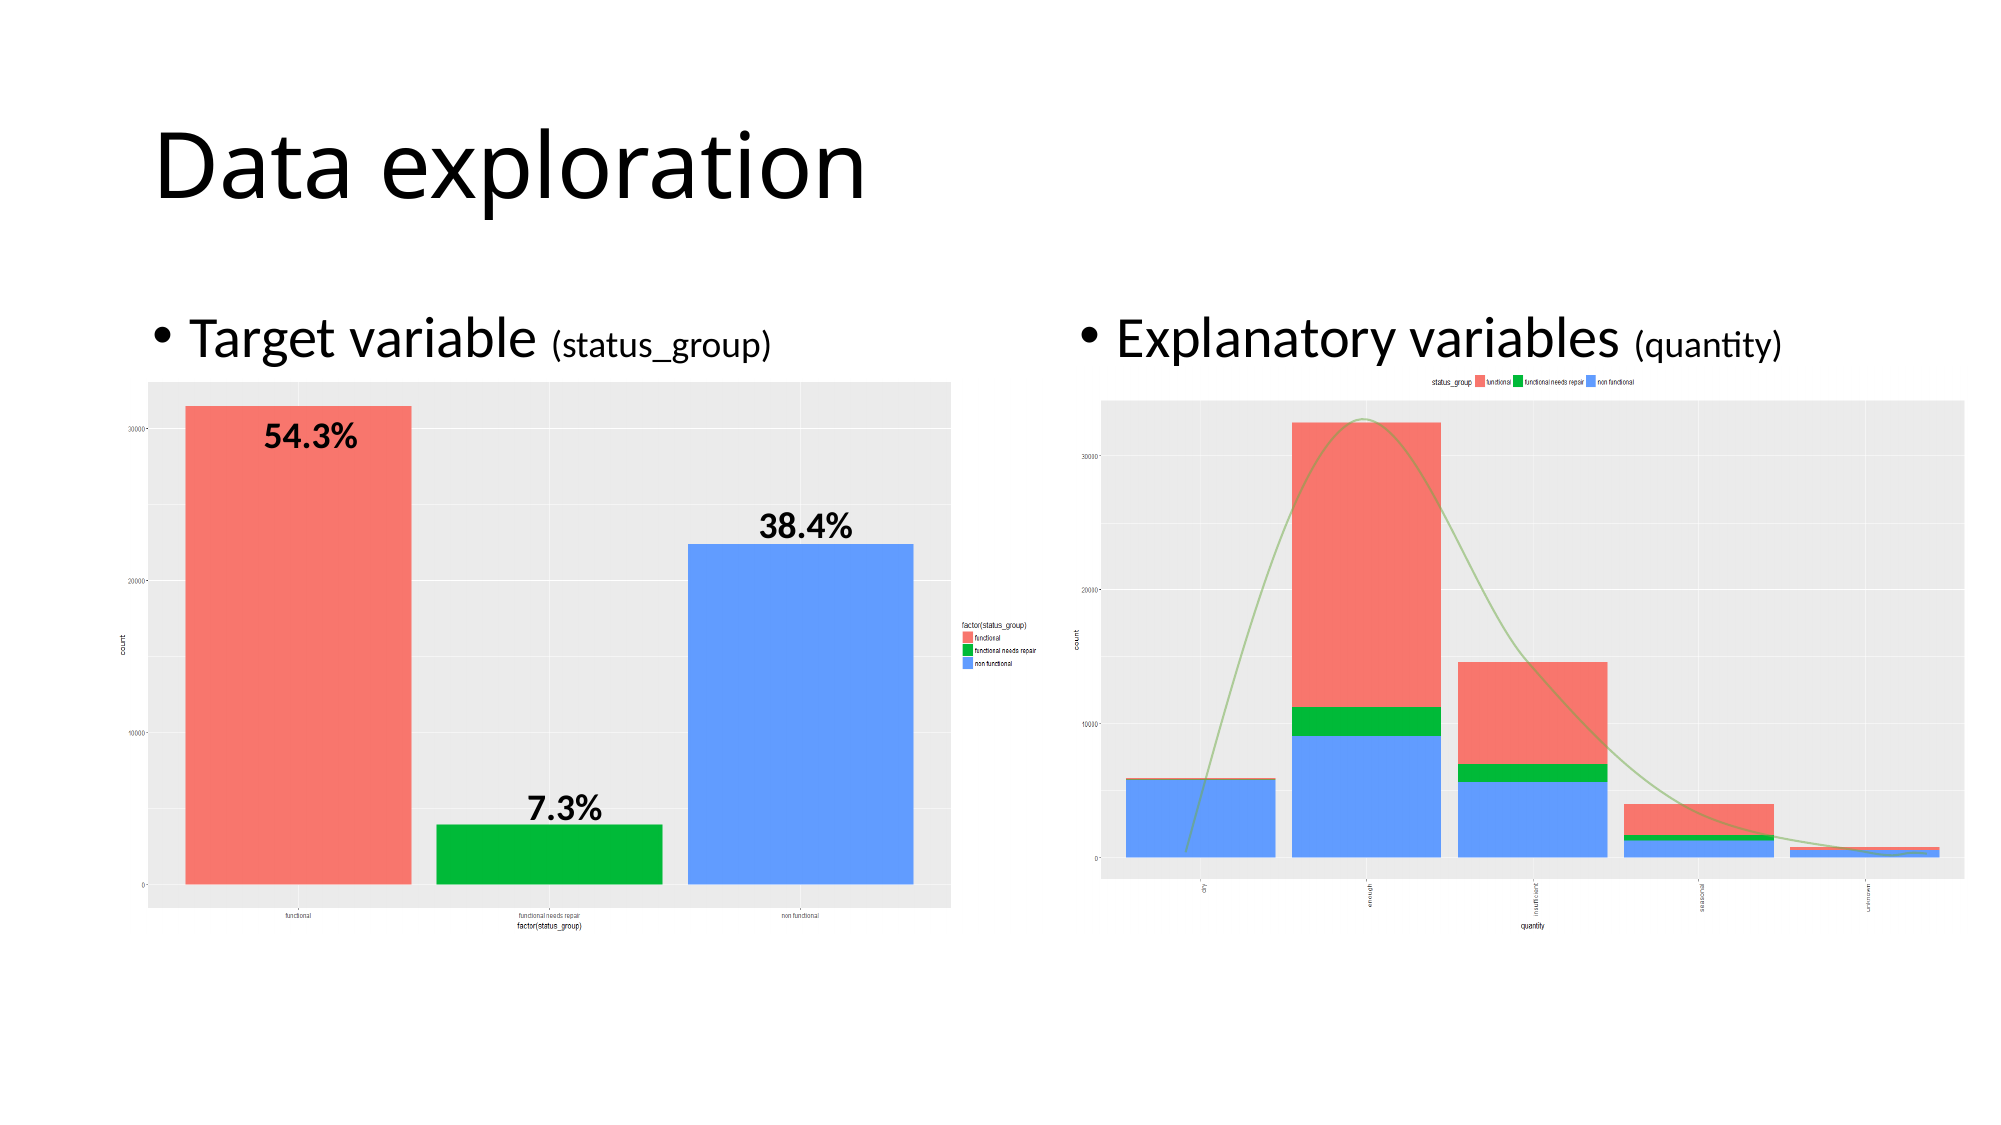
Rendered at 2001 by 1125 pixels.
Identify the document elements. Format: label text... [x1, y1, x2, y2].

text_box Explanatory variables (quantity) [1064, 299, 2000, 1014]
picture [115, 378, 1043, 934]
list Target variable (status_group) [137, 299, 977, 378]
picture [1068, 366, 1968, 934]
title Data exploration [137, 59, 1863, 278]
